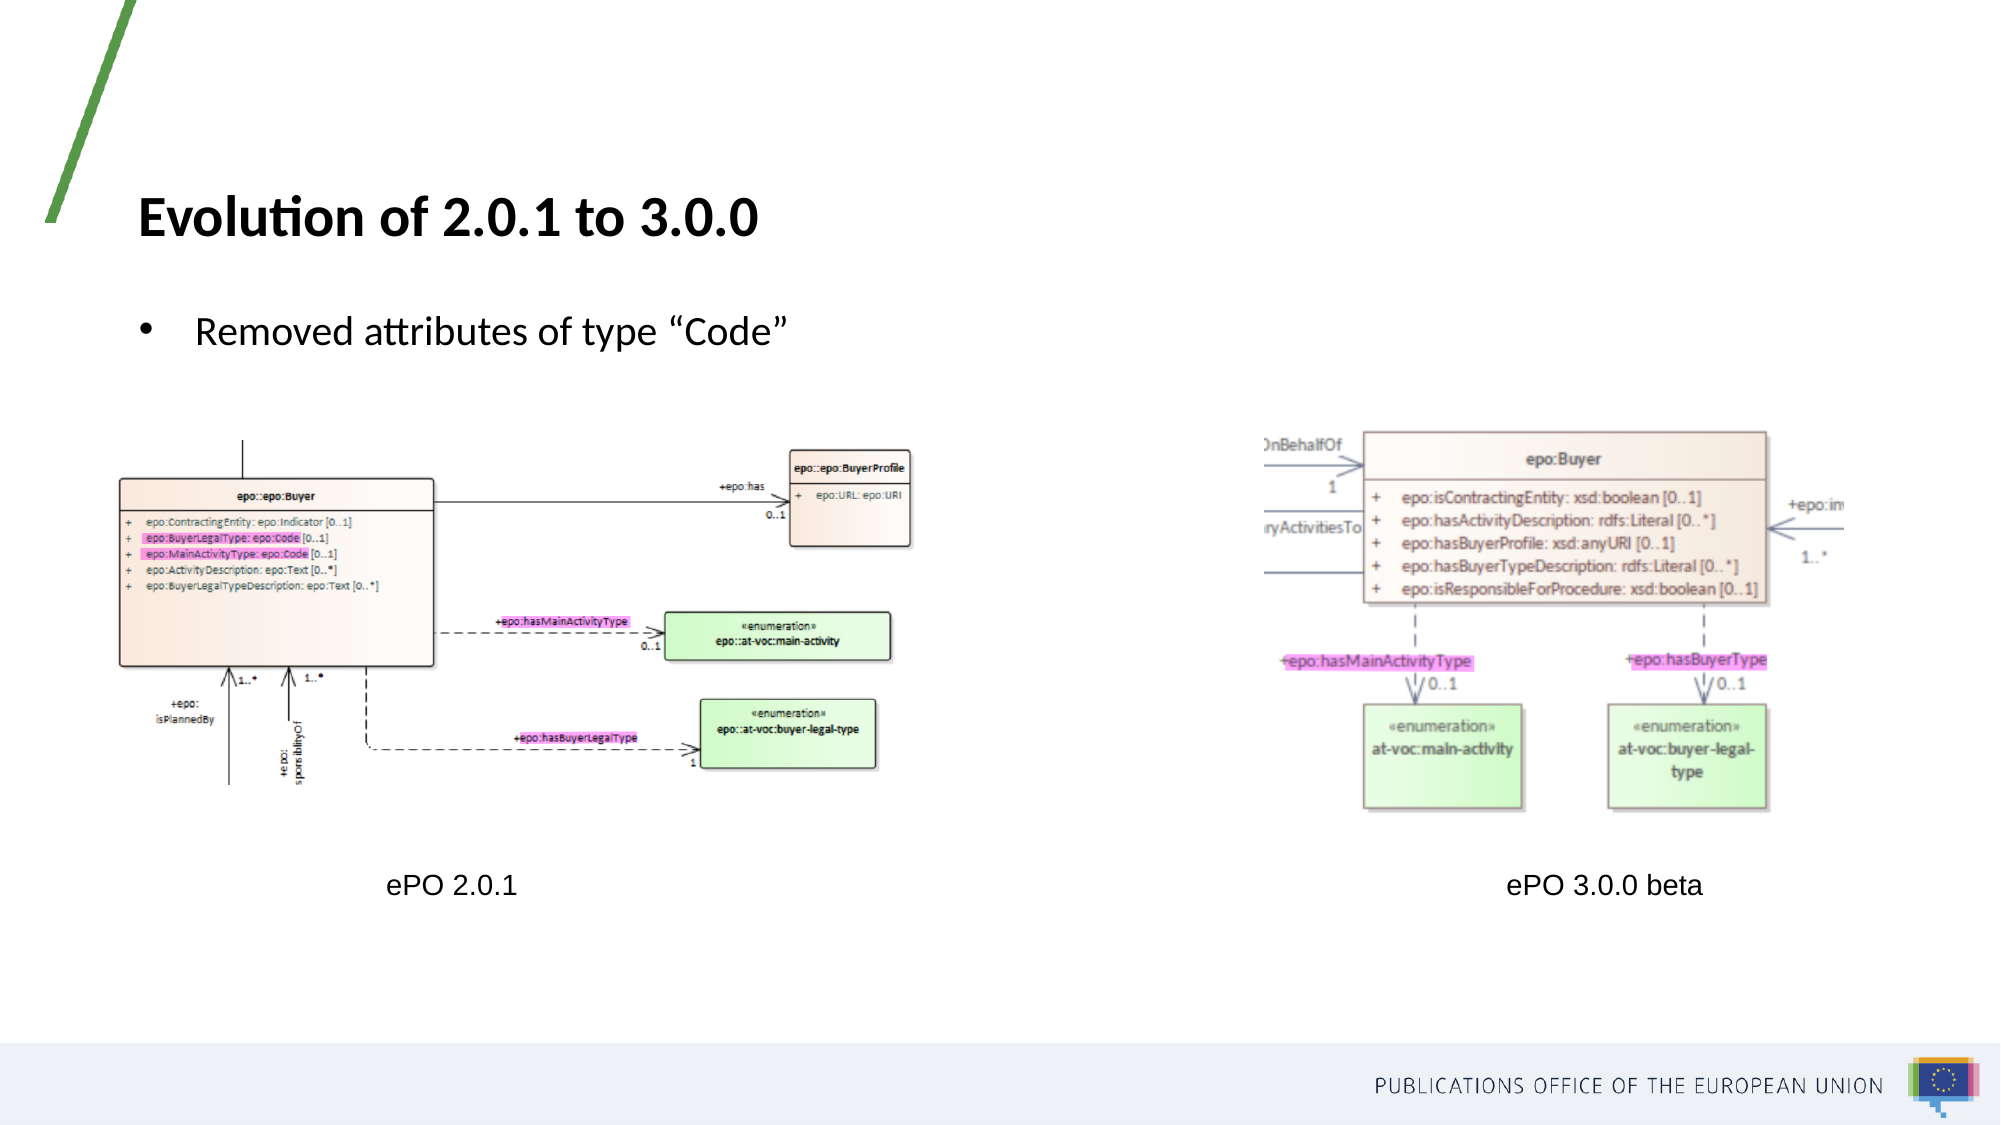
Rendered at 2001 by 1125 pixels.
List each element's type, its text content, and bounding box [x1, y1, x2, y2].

text_box Removed attributes of type “Code” [138, 296, 1861, 379]
text_box Evolution of 2.0.1 to 3.0.0 [138, 31, 1861, 249]
picture [0, 0, 2001, 1125]
text_box ePO 3.0.0 beta [1491, 858, 1724, 909]
text_box ePO 2.0.1 [371, 858, 555, 909]
